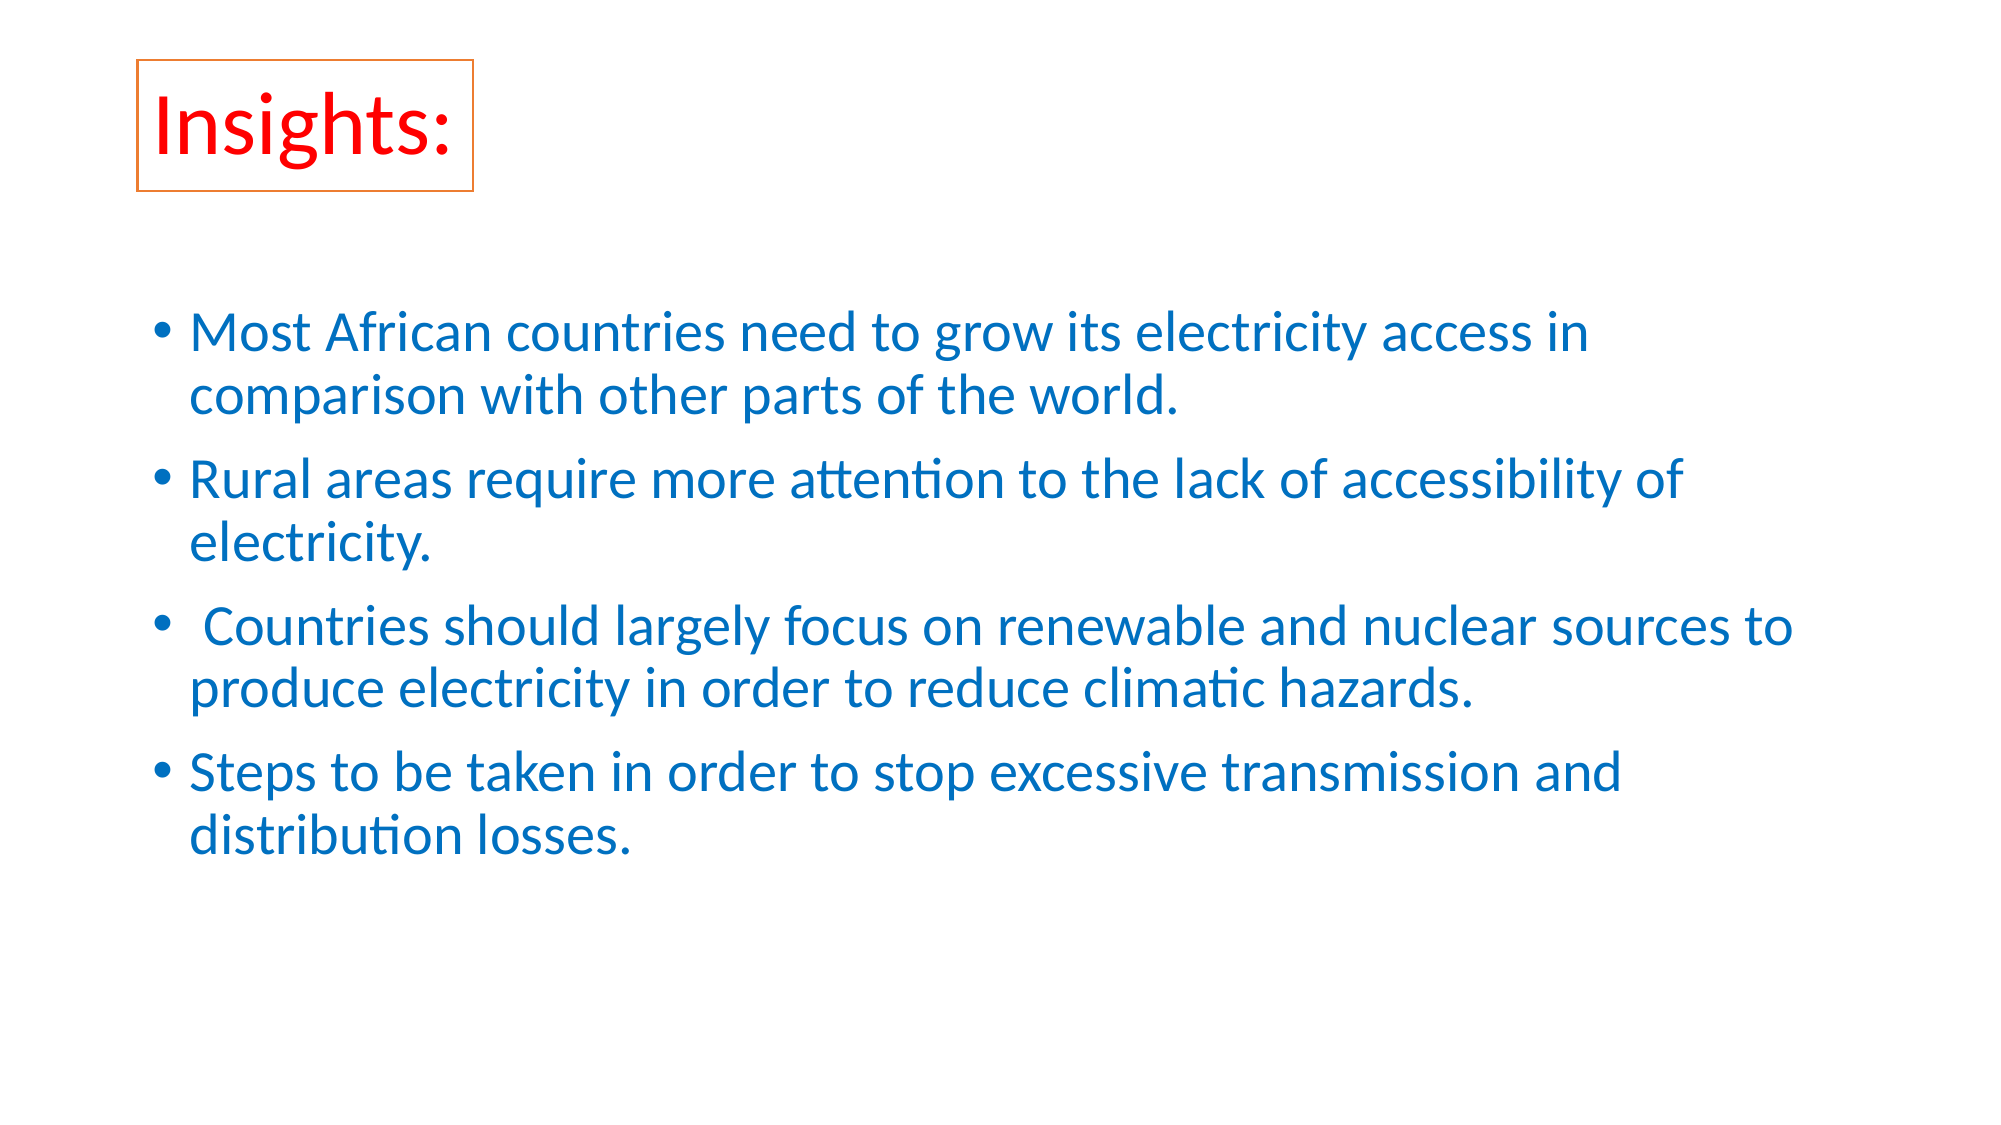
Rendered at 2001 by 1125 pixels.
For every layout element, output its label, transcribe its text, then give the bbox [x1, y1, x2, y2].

list Most African countries need to grow its electricity access in comparison with other parts of the world. Rural areas require more attention to the lack of accessibility of electricity. Countries should largely focus on renewable and nuclear sources to produce electricity in order to reduce climatic hazards. Steps to be taken in order to stop excessive transmission and distribution losses. [136, 293, 1824, 962]
title Insights: [136, 59, 474, 192]
